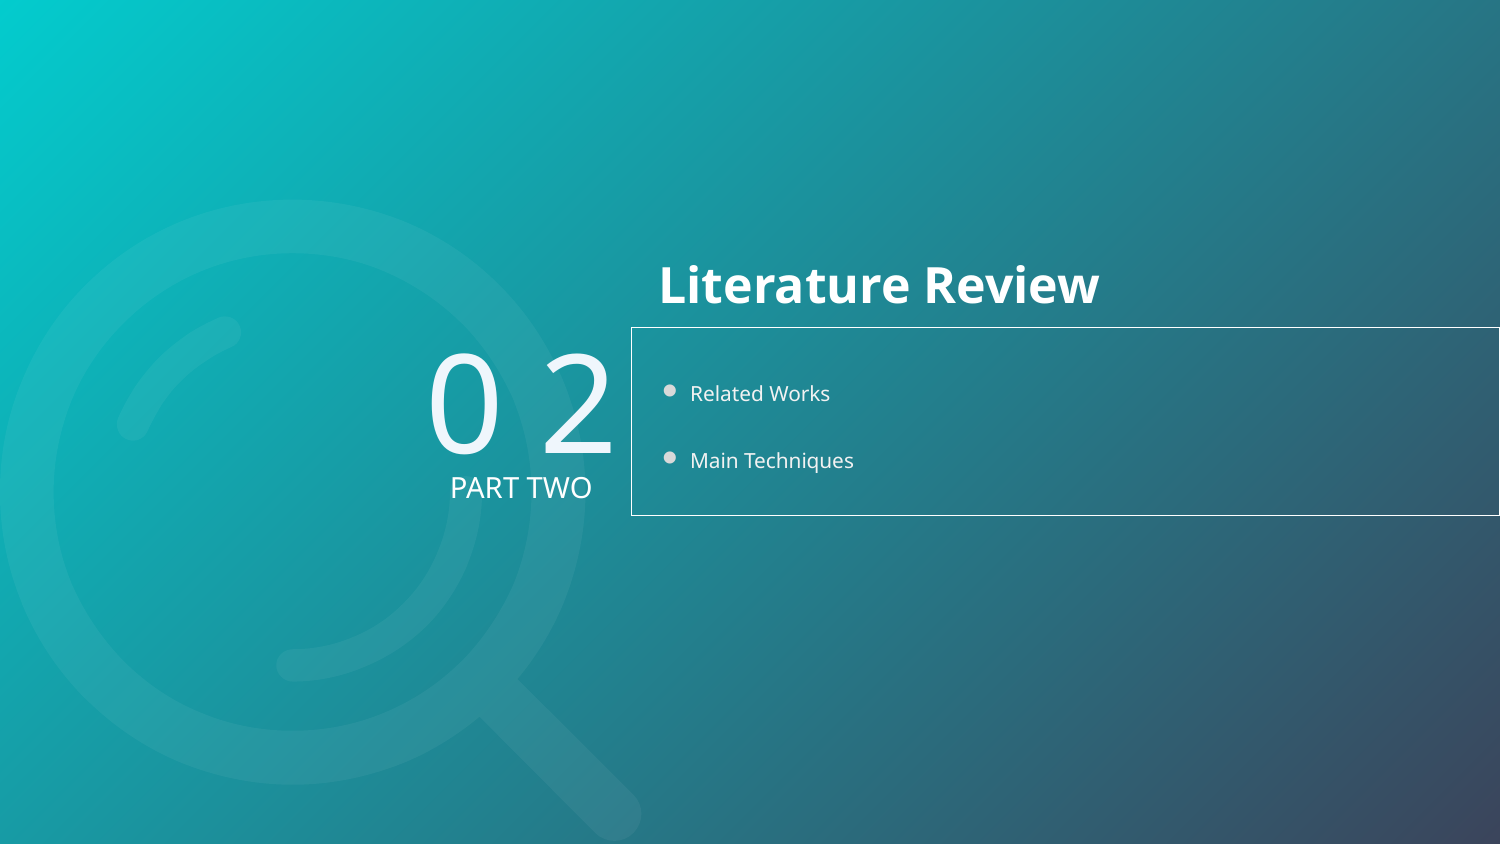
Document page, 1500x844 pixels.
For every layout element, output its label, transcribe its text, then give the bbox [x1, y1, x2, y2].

text_box 0 2 [410, 308, 634, 489]
text_box PART TWO [422, 462, 621, 512]
text_box [0, 199, 642, 841]
text_box Literature Review [642, 242, 1248, 325]
text_box Related Works Main Techniques [647, 365, 869, 480]
text_box [631, 327, 1500, 516]
